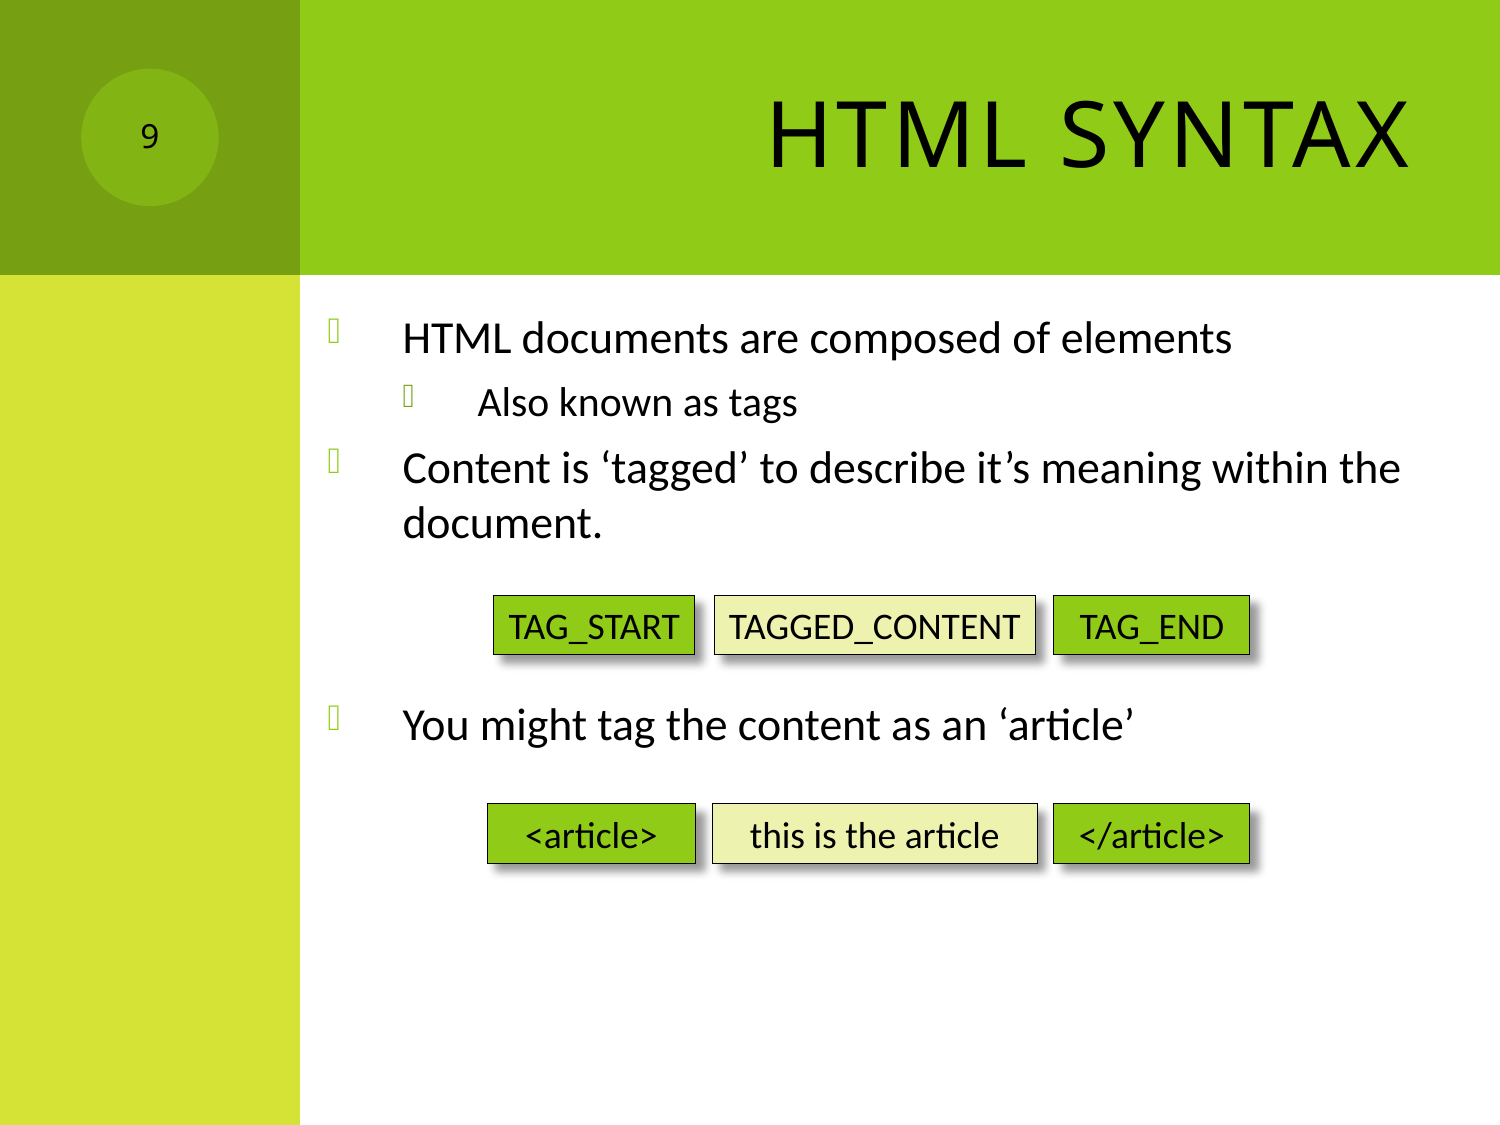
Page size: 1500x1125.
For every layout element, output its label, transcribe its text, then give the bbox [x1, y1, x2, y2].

title HTML Syntax [399, 37, 1425, 225]
text_box <article> [487, 803, 696, 864]
text_box TAG_END [1053, 595, 1250, 655]
text_box TAG_START [493, 595, 695, 655]
text_box </article> [1053, 803, 1250, 864]
text_box TAGGED_CONTENT [714, 595, 1036, 655]
list HTML documents are composed of elements Also known as tags Content is ‘tagged’ to describe it’s meaning within the document. You might tag the content as an ‘article’ [312, 299, 1475, 1013]
text_box this is the article [712, 803, 1038, 864]
slide_number 9 [87, 87, 213, 188]
